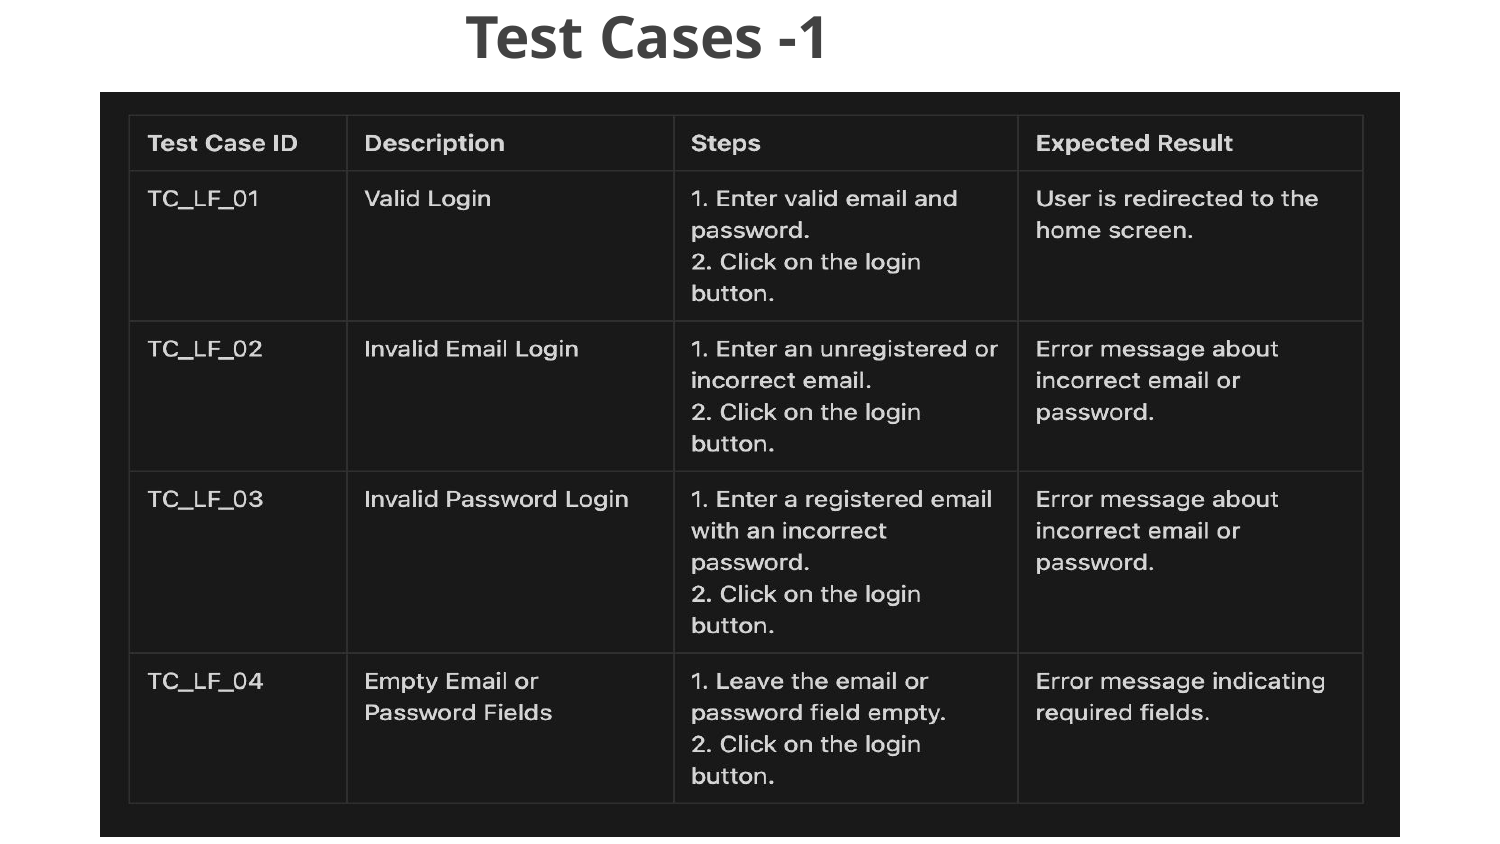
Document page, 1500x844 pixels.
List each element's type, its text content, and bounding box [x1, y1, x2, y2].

title Test Cases -1 [450, 0, 1500, 151]
picture [100, 92, 1400, 837]
